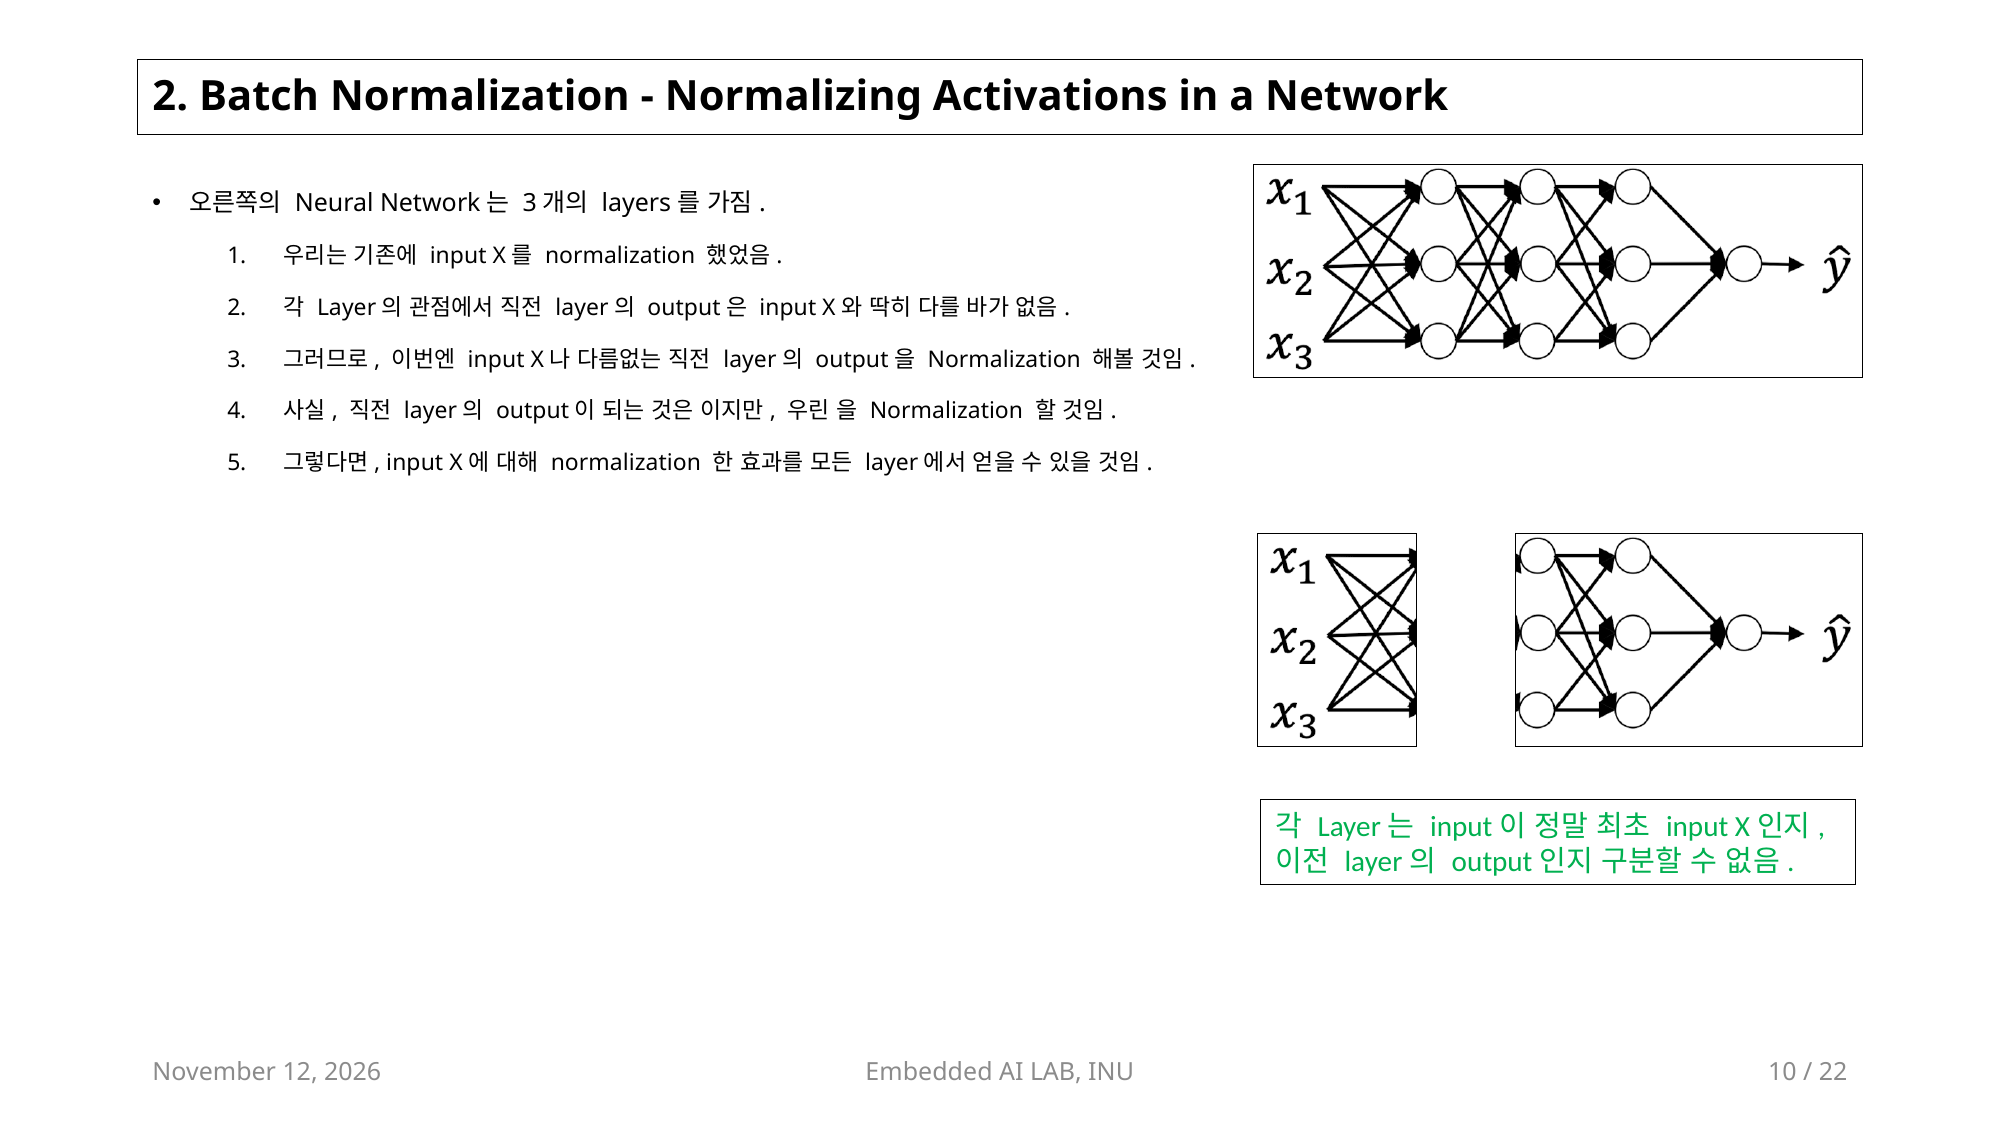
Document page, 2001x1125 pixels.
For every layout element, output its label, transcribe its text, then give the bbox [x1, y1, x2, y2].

picture [1515, 533, 1863, 748]
picture [1257, 533, 1417, 748]
slide_number 10 / 22 [1412, 1042, 1863, 1103]
text_box 각 Layer는 input이 정말 최초 input X인지, 이전 layer의 output인지 구분할 수 없음. [1260, 799, 1856, 885]
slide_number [137, 1042, 588, 1103]
footer Embedded AI LAB, INU [662, 1042, 1338, 1103]
title 2. Batch Normalization - Normalizing Activations in a Network [137, 59, 1863, 135]
picture [1253, 164, 1863, 378]
